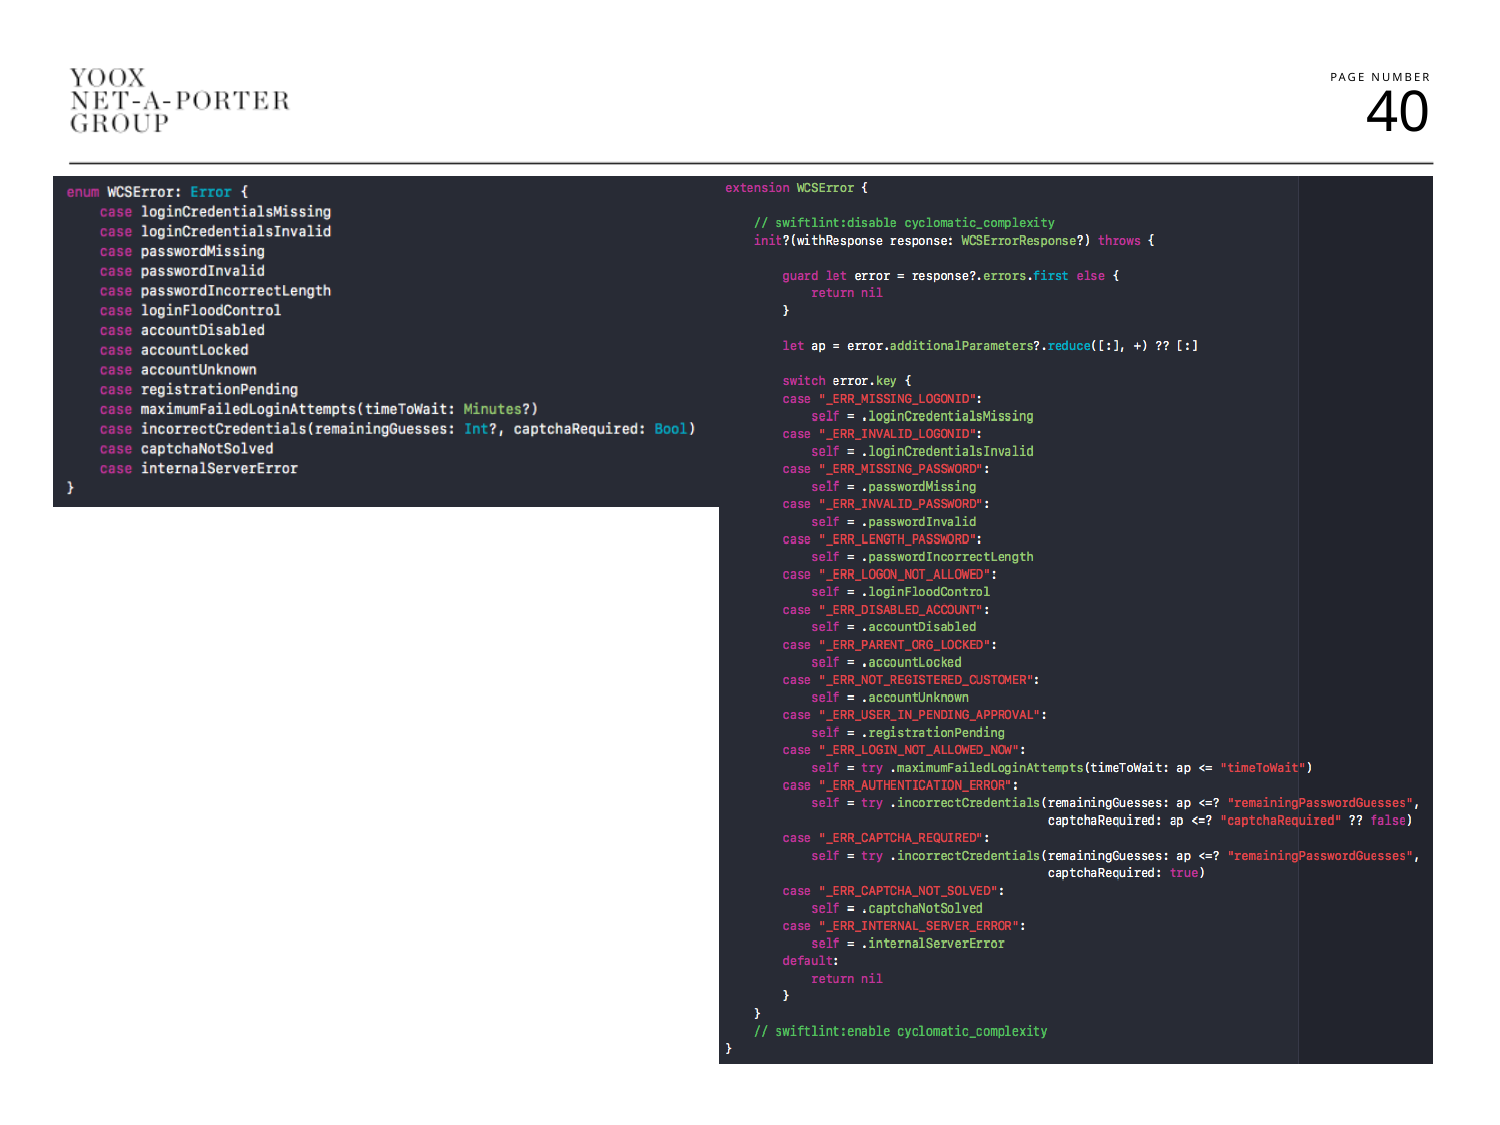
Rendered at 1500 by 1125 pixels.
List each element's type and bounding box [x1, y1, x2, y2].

picture [53, 176, 1433, 1065]
